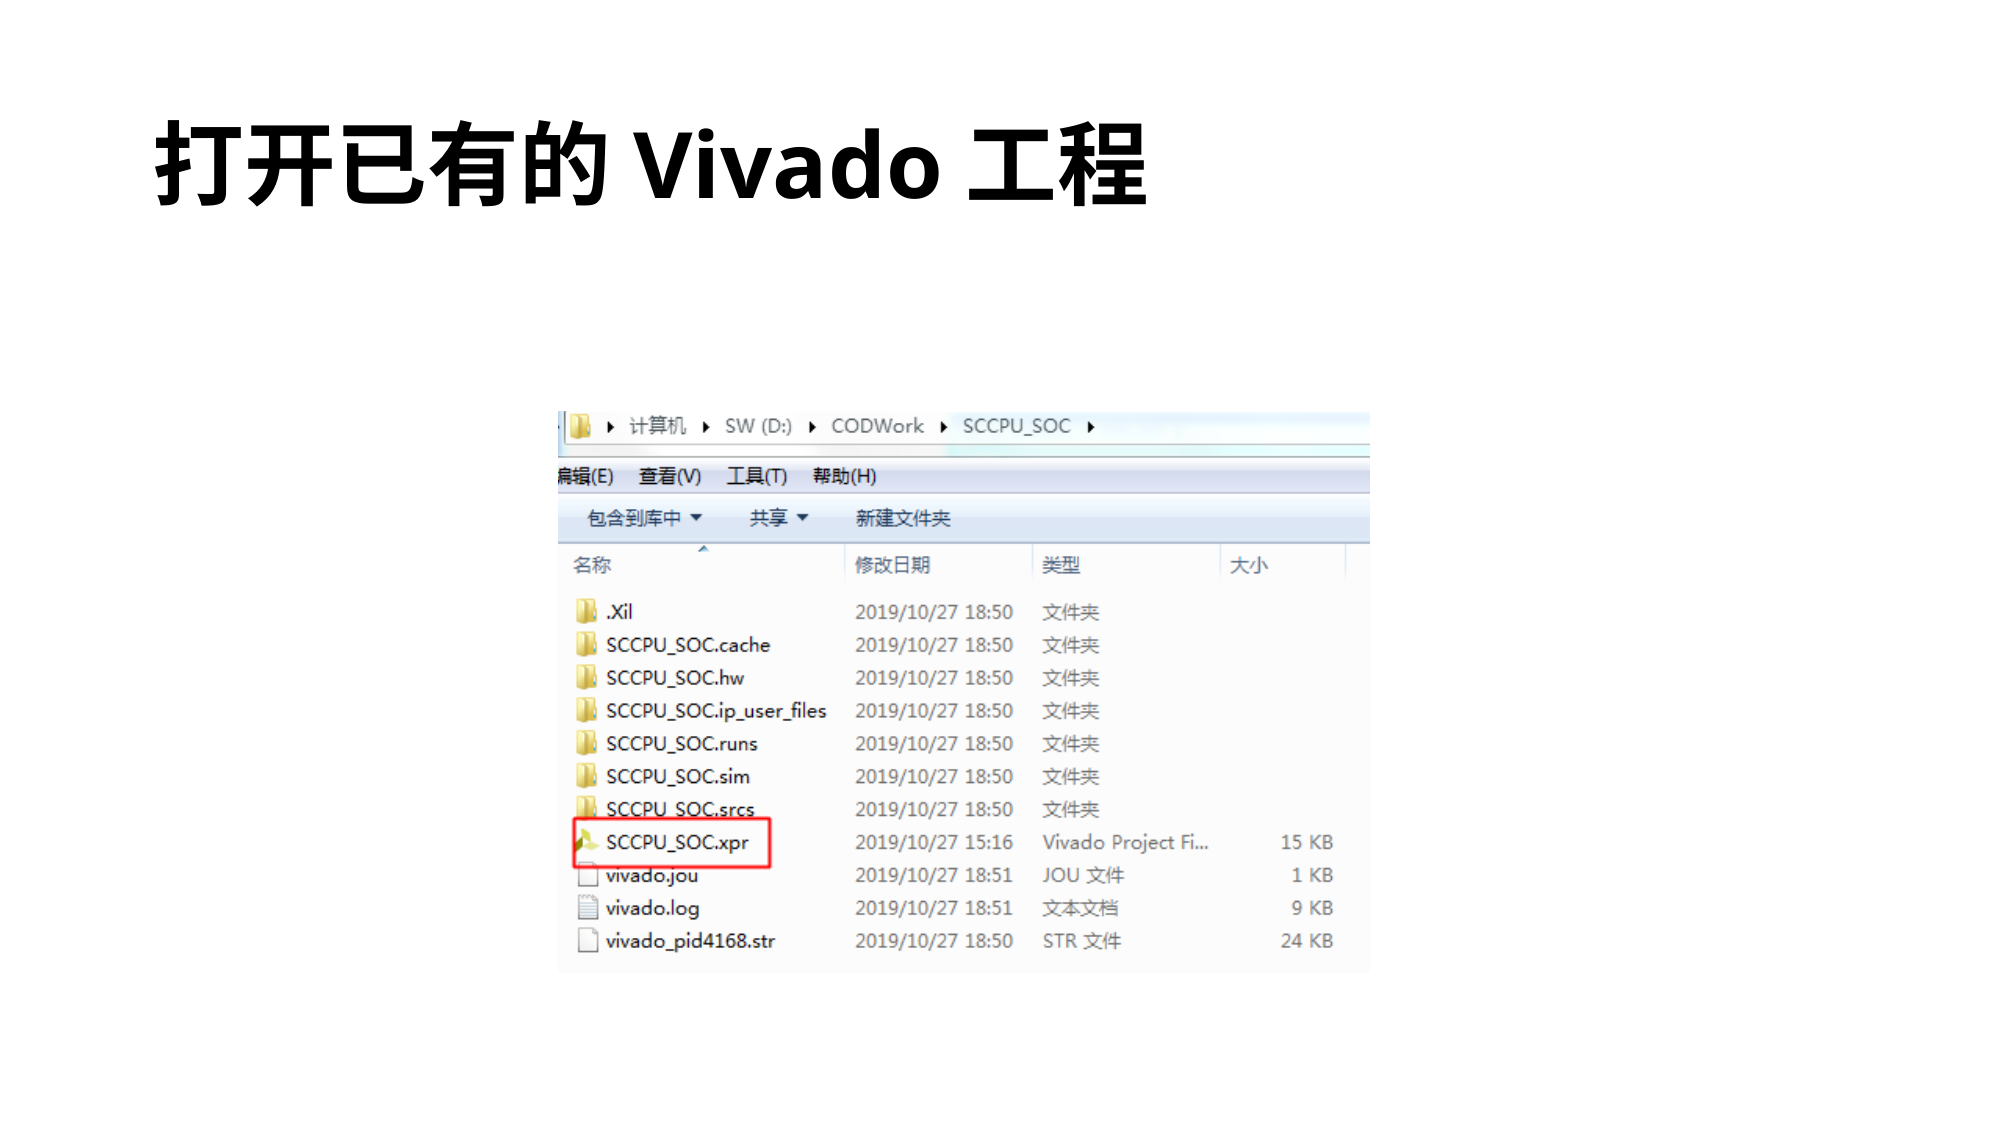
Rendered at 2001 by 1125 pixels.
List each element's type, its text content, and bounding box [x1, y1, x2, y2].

picture [558, 411, 1370, 973]
title 打开已有的Vivado工程 [137, 59, 1863, 278]
